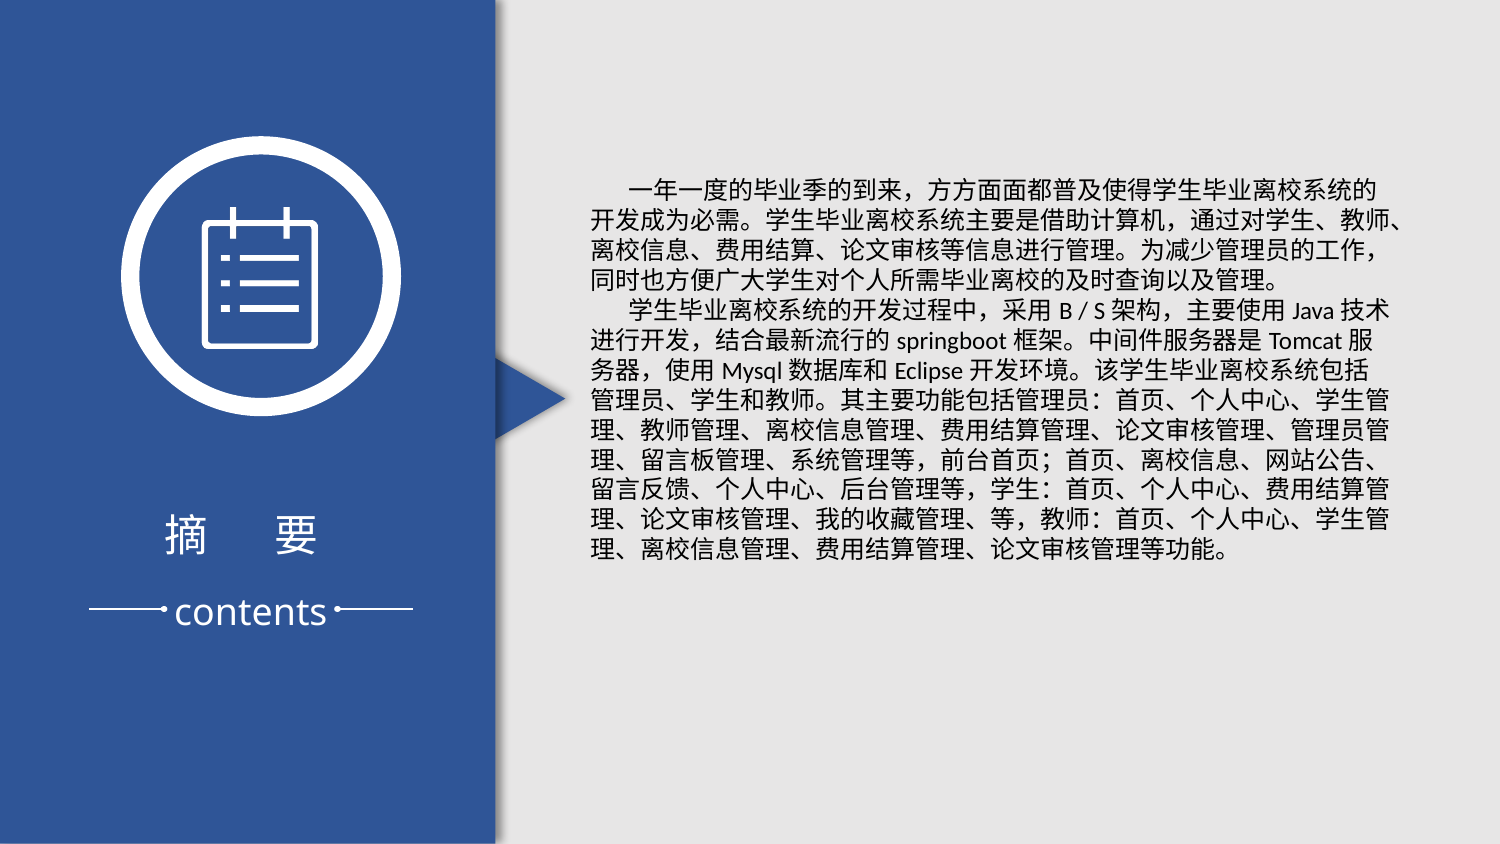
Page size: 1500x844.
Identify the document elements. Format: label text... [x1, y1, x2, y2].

picture [189, 207, 330, 349]
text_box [0, 0, 566, 844]
text_box 一年一度的毕业季的到来，方方面面都普及使得学生毕业离校系统的开发成为必需。学生毕业离校系统主要是借助计算机，通过对学生、教师、离校信息、费用结算、论文审核等信息进行管理。为减少管理员的工作，同时也方便广大学生对个人所需毕业离校的及时查询以及管理。 学生毕业离校系统的开发过程中，采用B / S架构，主要使用Java技术进行开发，结合最新流行的springboot框架。中间件服务器是Tomcat服务器，使用Mysql数据库和Eclipse开发环境。该学生毕业离校系统包括管理员、学生和教师。其主要功能包括管理员：首页、个人中心、学生管理、教师管理、离校信息管理、费用结算管理、论文审核管理、管理员管理、留言板管理、系统管理等，前台首页；首页、离校信息、网站公告、留言反馈、个人中心、后台管理等，学生：首页、个人中心、费用结算管理、论文审核管理、我的收藏管理、等，教师：首页、个人中心、学生管理、离校信息管理、费用结算管理、论文审核管理等功能。 [575, 167, 1410, 572]
